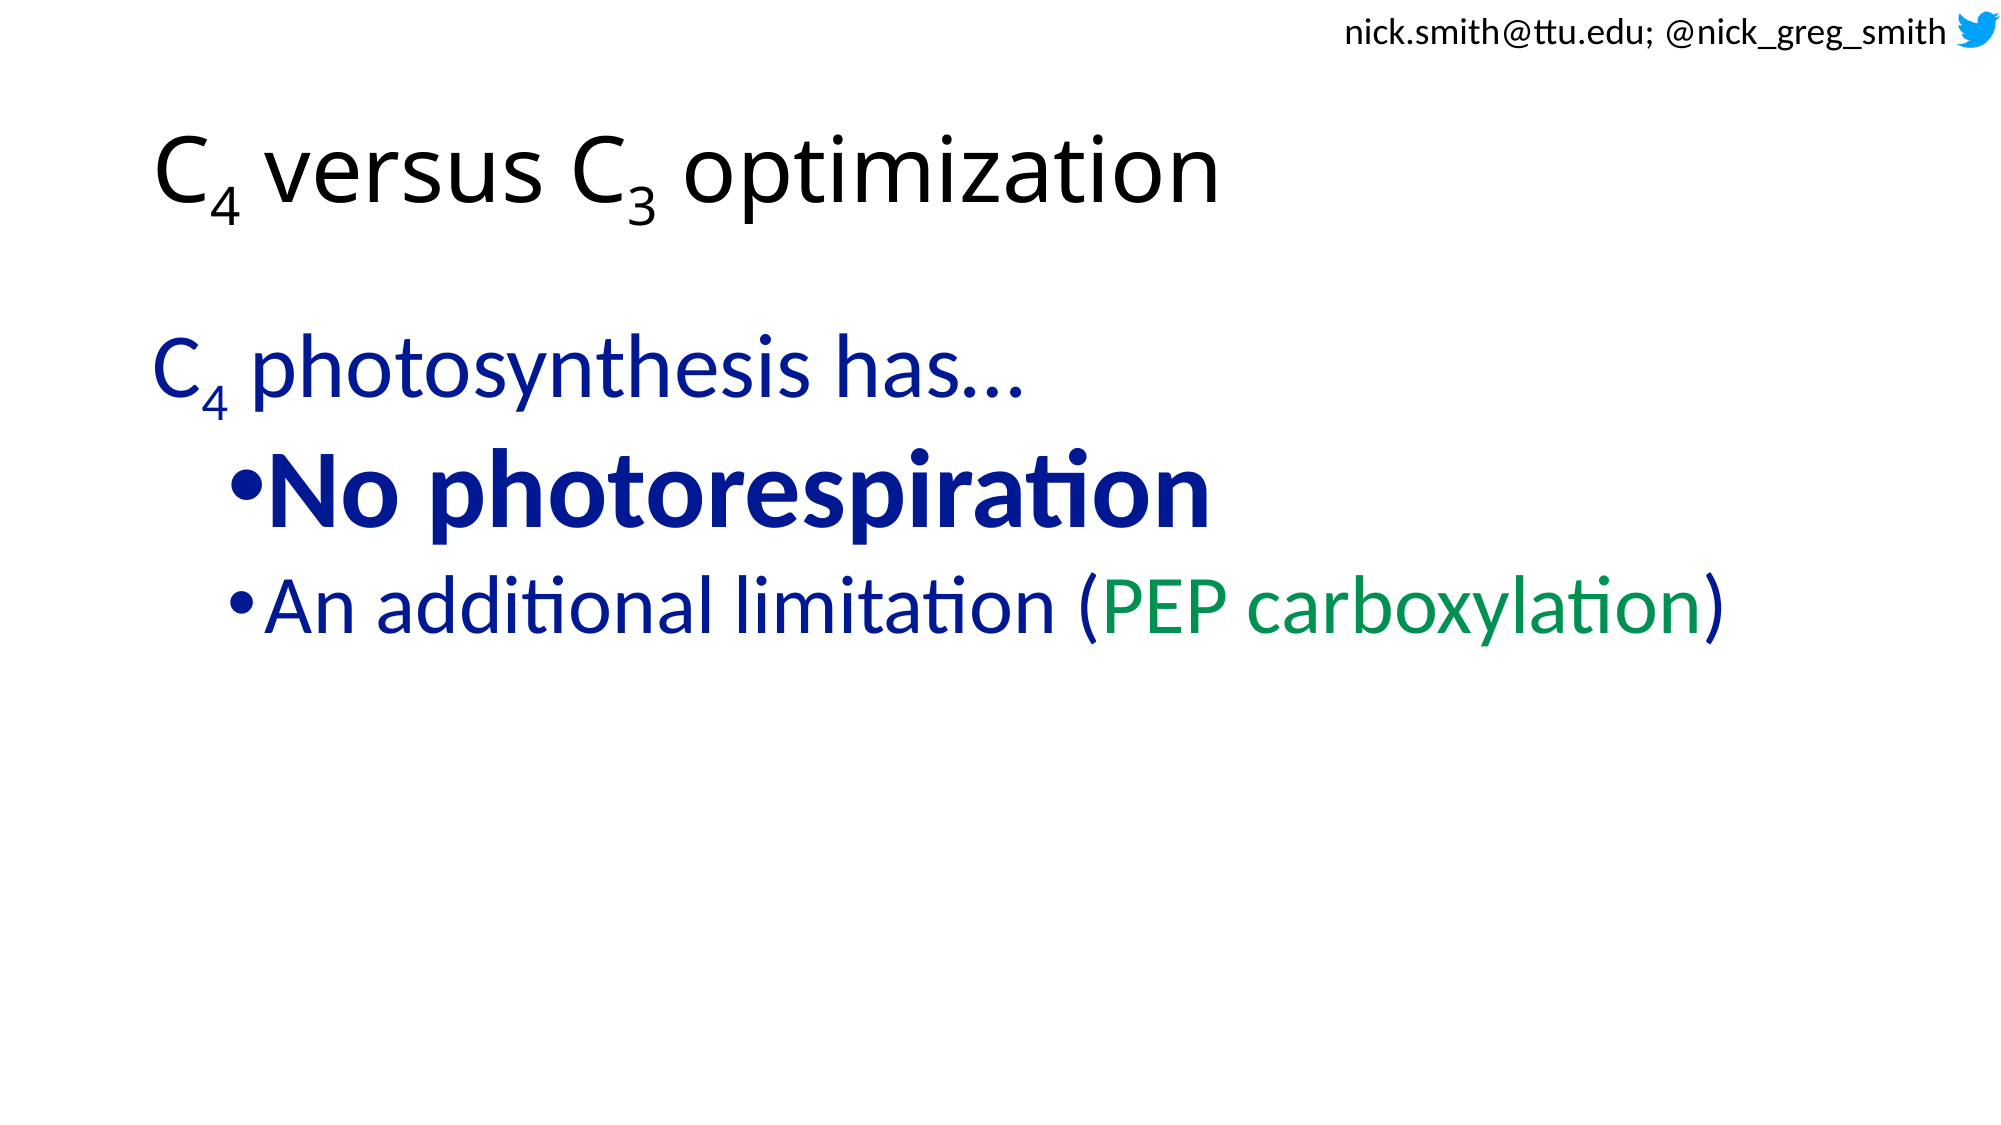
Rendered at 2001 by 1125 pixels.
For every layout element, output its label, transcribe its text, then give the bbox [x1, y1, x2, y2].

list C4 photosynthesis has… No photorespiration An additional limitation (PEP carboxylation) [137, 299, 1863, 1014]
title C4 versus C3 optimization [137, 59, 1863, 278]
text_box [1325, 0, 2000, 60]
